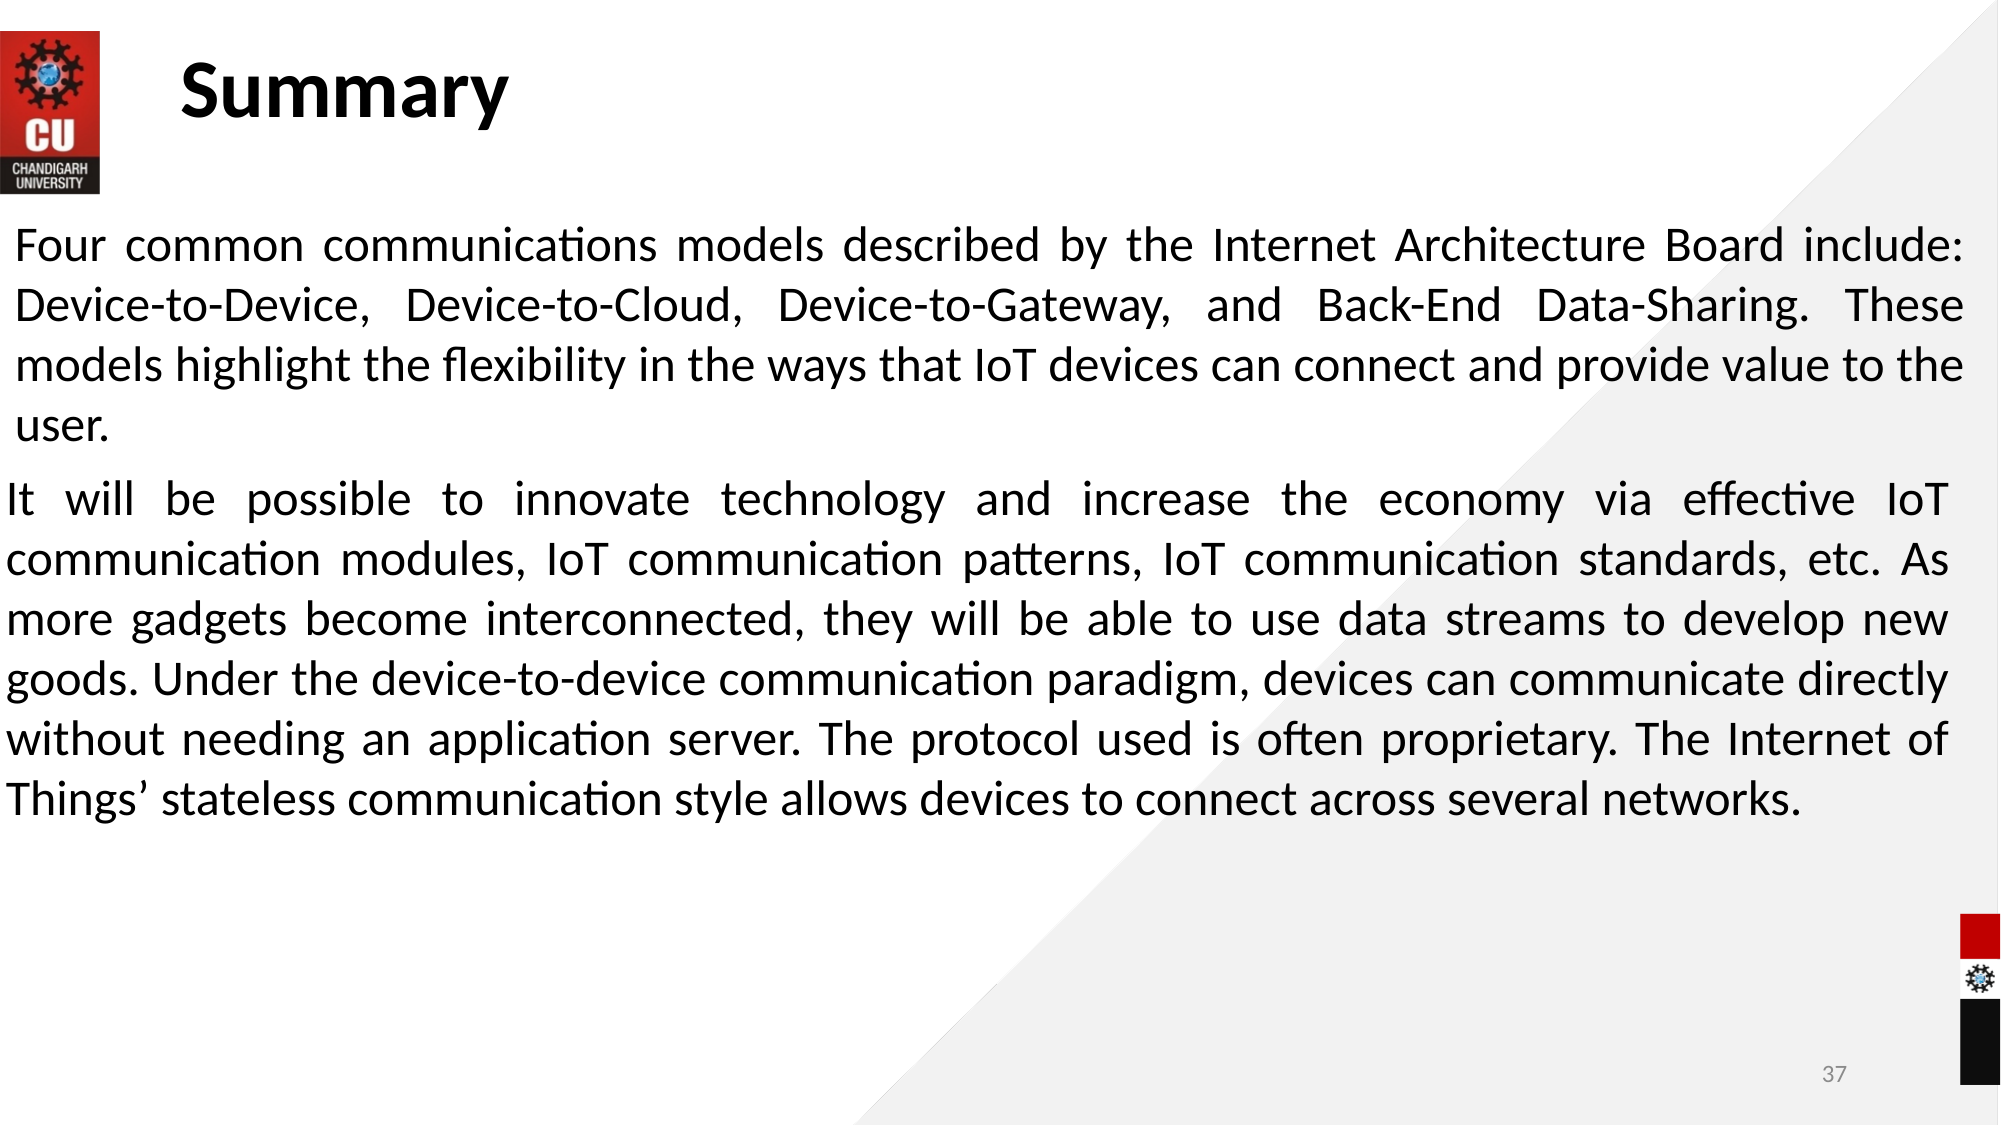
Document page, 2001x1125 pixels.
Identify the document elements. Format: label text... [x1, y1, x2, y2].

text_box It will be possible to innovate technology and increase the economy via effective IoT communication modules, IoT communication patterns, IoT communication standards, etc. As more gadgets become interconnected, they will be able to use data streams to develop new goods. Under the device-to-device communication paradigm, devices can communicate directly without needing an application server. The protocol used is often proprietary. The Internet of Things’ stateless communication style allows devices to connect across several networks. [0, 457, 1965, 833]
picture [0, 0, 2001, 1125]
text_box Summary [165, 26, 583, 142]
slide_number 37 [1412, 1042, 1863, 1103]
text_box Four common communications models described by the Internet Architecture Board include: Device-to-Device, Device-to-Cloud, Device-to-Gateway, and Back-End Data-Sharing. These models highlight the flexibility in the ways that IoT devices can connect and provide value to the user. [0, 203, 1981, 459]
